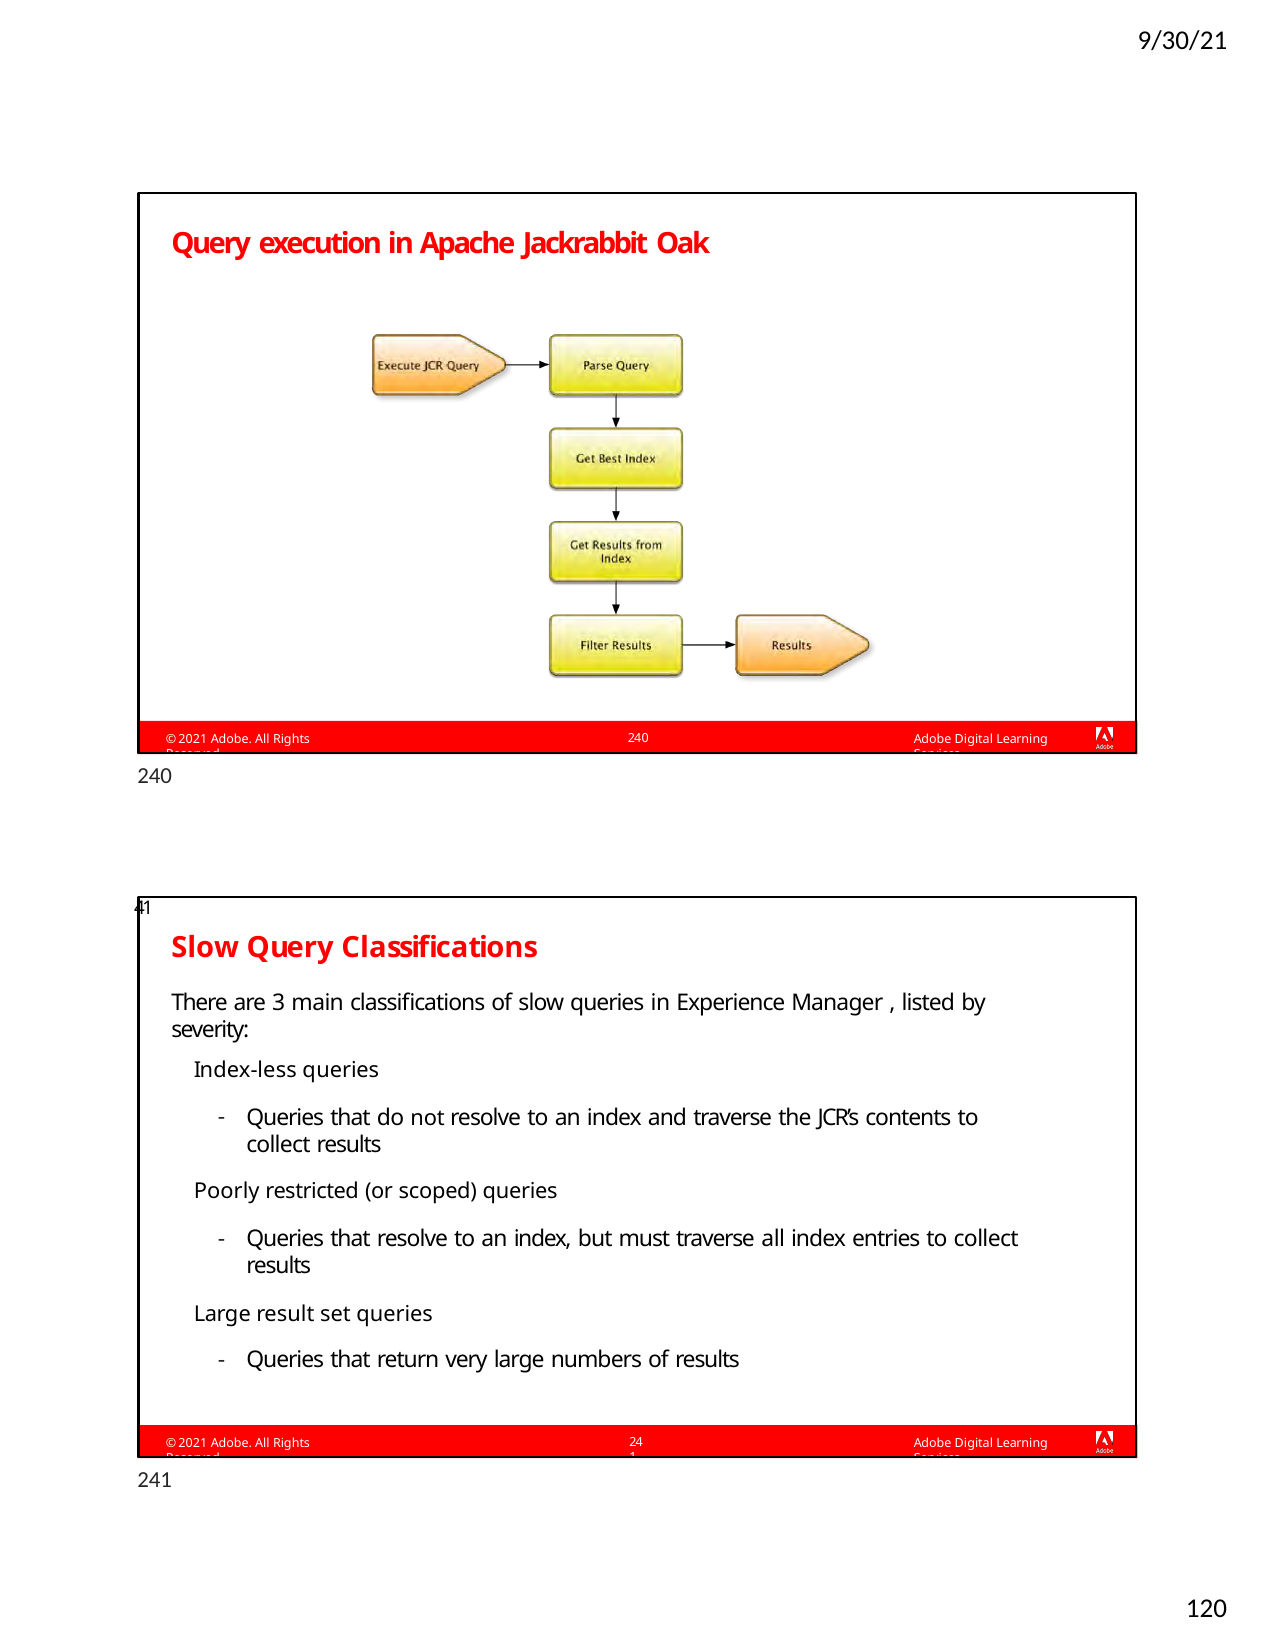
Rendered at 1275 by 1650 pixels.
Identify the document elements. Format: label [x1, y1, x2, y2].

text_box [135, 191, 1138, 788]
text_box [134, 886, 1138, 1492]
text_box [1135, 20, 1230, 55]
slide_number [1179, 1589, 1234, 1650]
